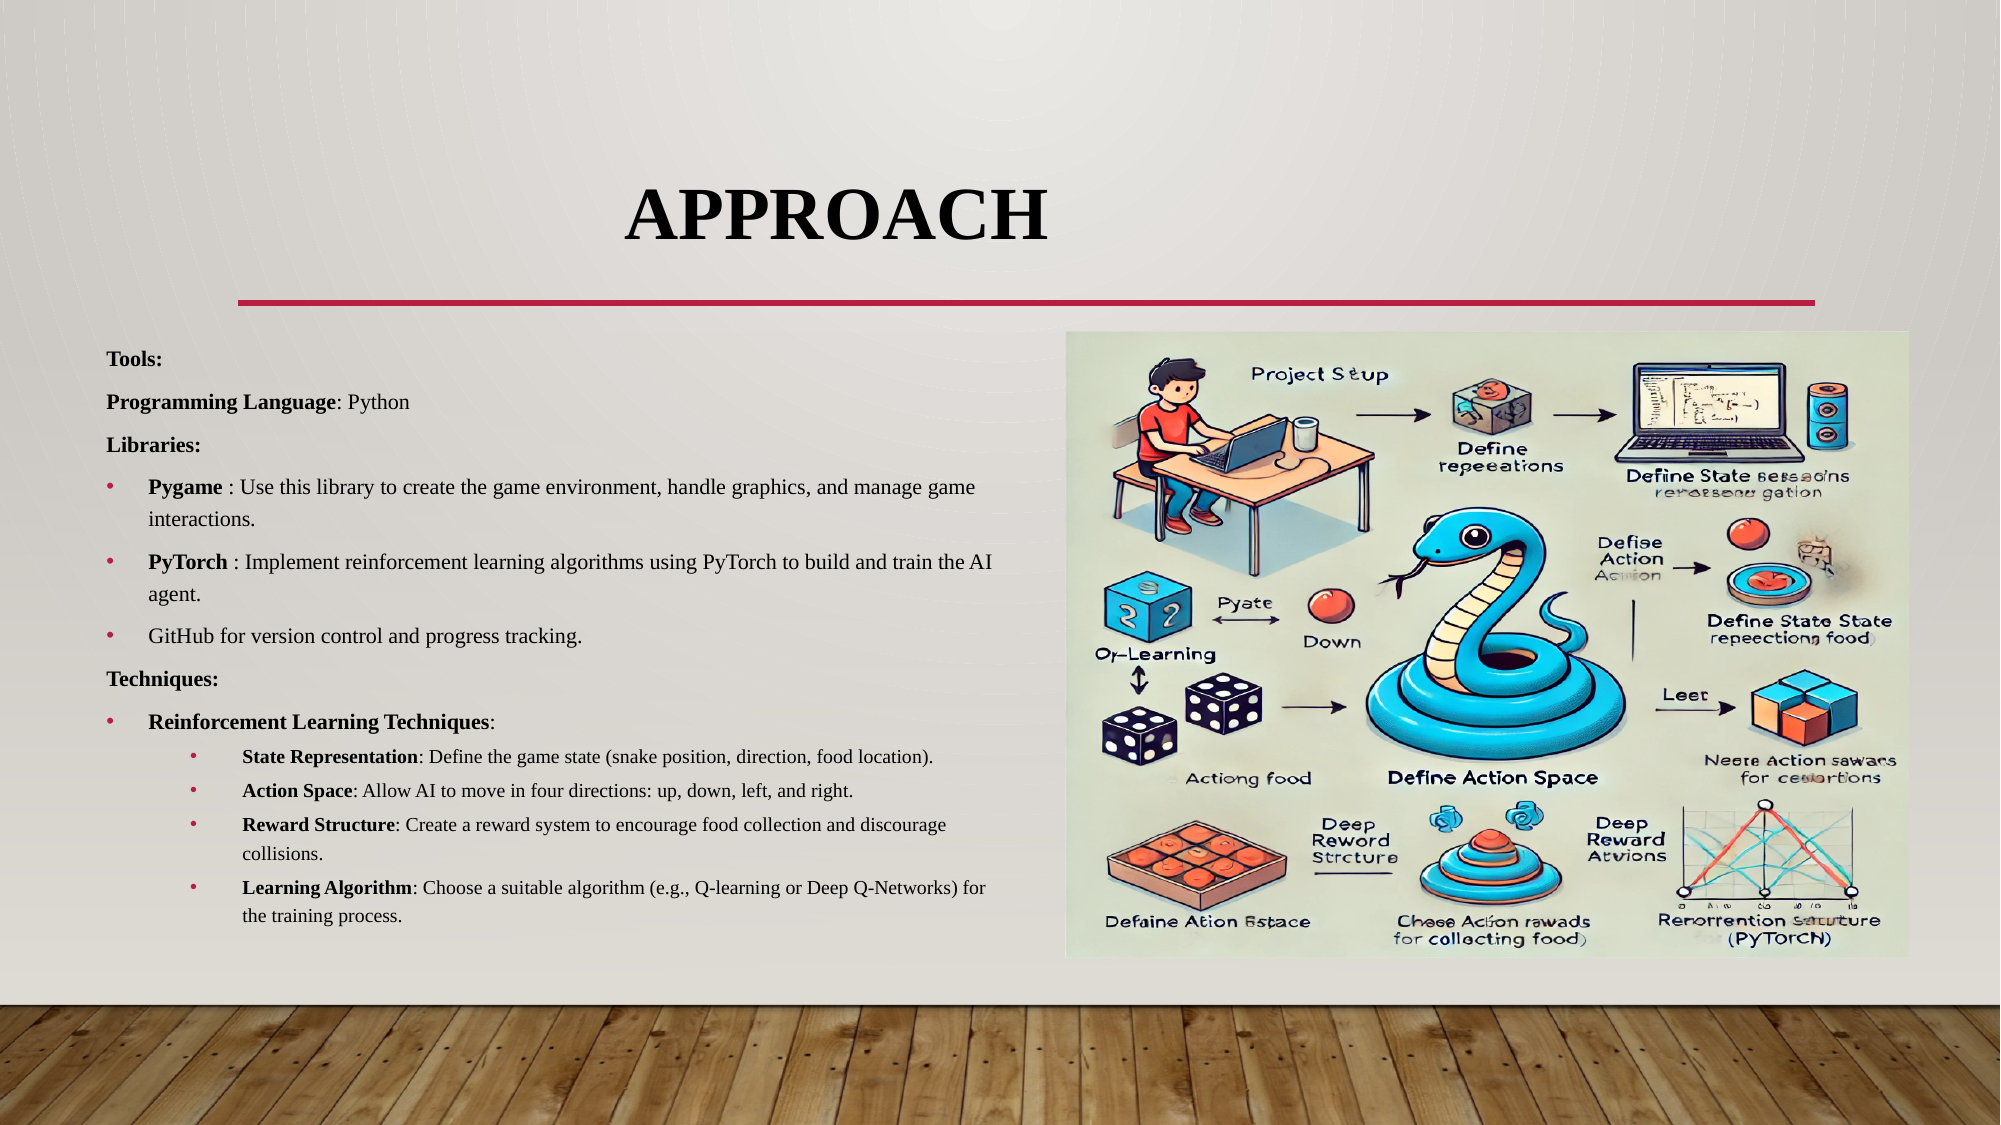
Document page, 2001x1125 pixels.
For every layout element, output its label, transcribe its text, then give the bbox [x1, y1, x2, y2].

picture [1065, 331, 1909, 958]
title Approach [609, 167, 2000, 341]
picture [0, 1005, 2000, 1125]
list Tools: Programming Language: Python Libraries: Pygame : Use this library to create the game environment, handle graphics, and manage game interactions. PyTorch : Implement reinforcement learning algorithms using PyTorch to build and train the AI agent. GitHub for version control and progress tracking. Techniques: Reinforcement Learning Techniques: State Representation: Define the game state (snake position, direction, food location). Action Space: Allow AI to move in four directions: up, down, left, and right. Reward Structure: Create a reward system to encourage food collection and discourage collisions. Learning Algorithm: Choose a suitable algorithm (e.g., Q-learning or Deep Q-Networks) for the training process. [91, 331, 1013, 945]
